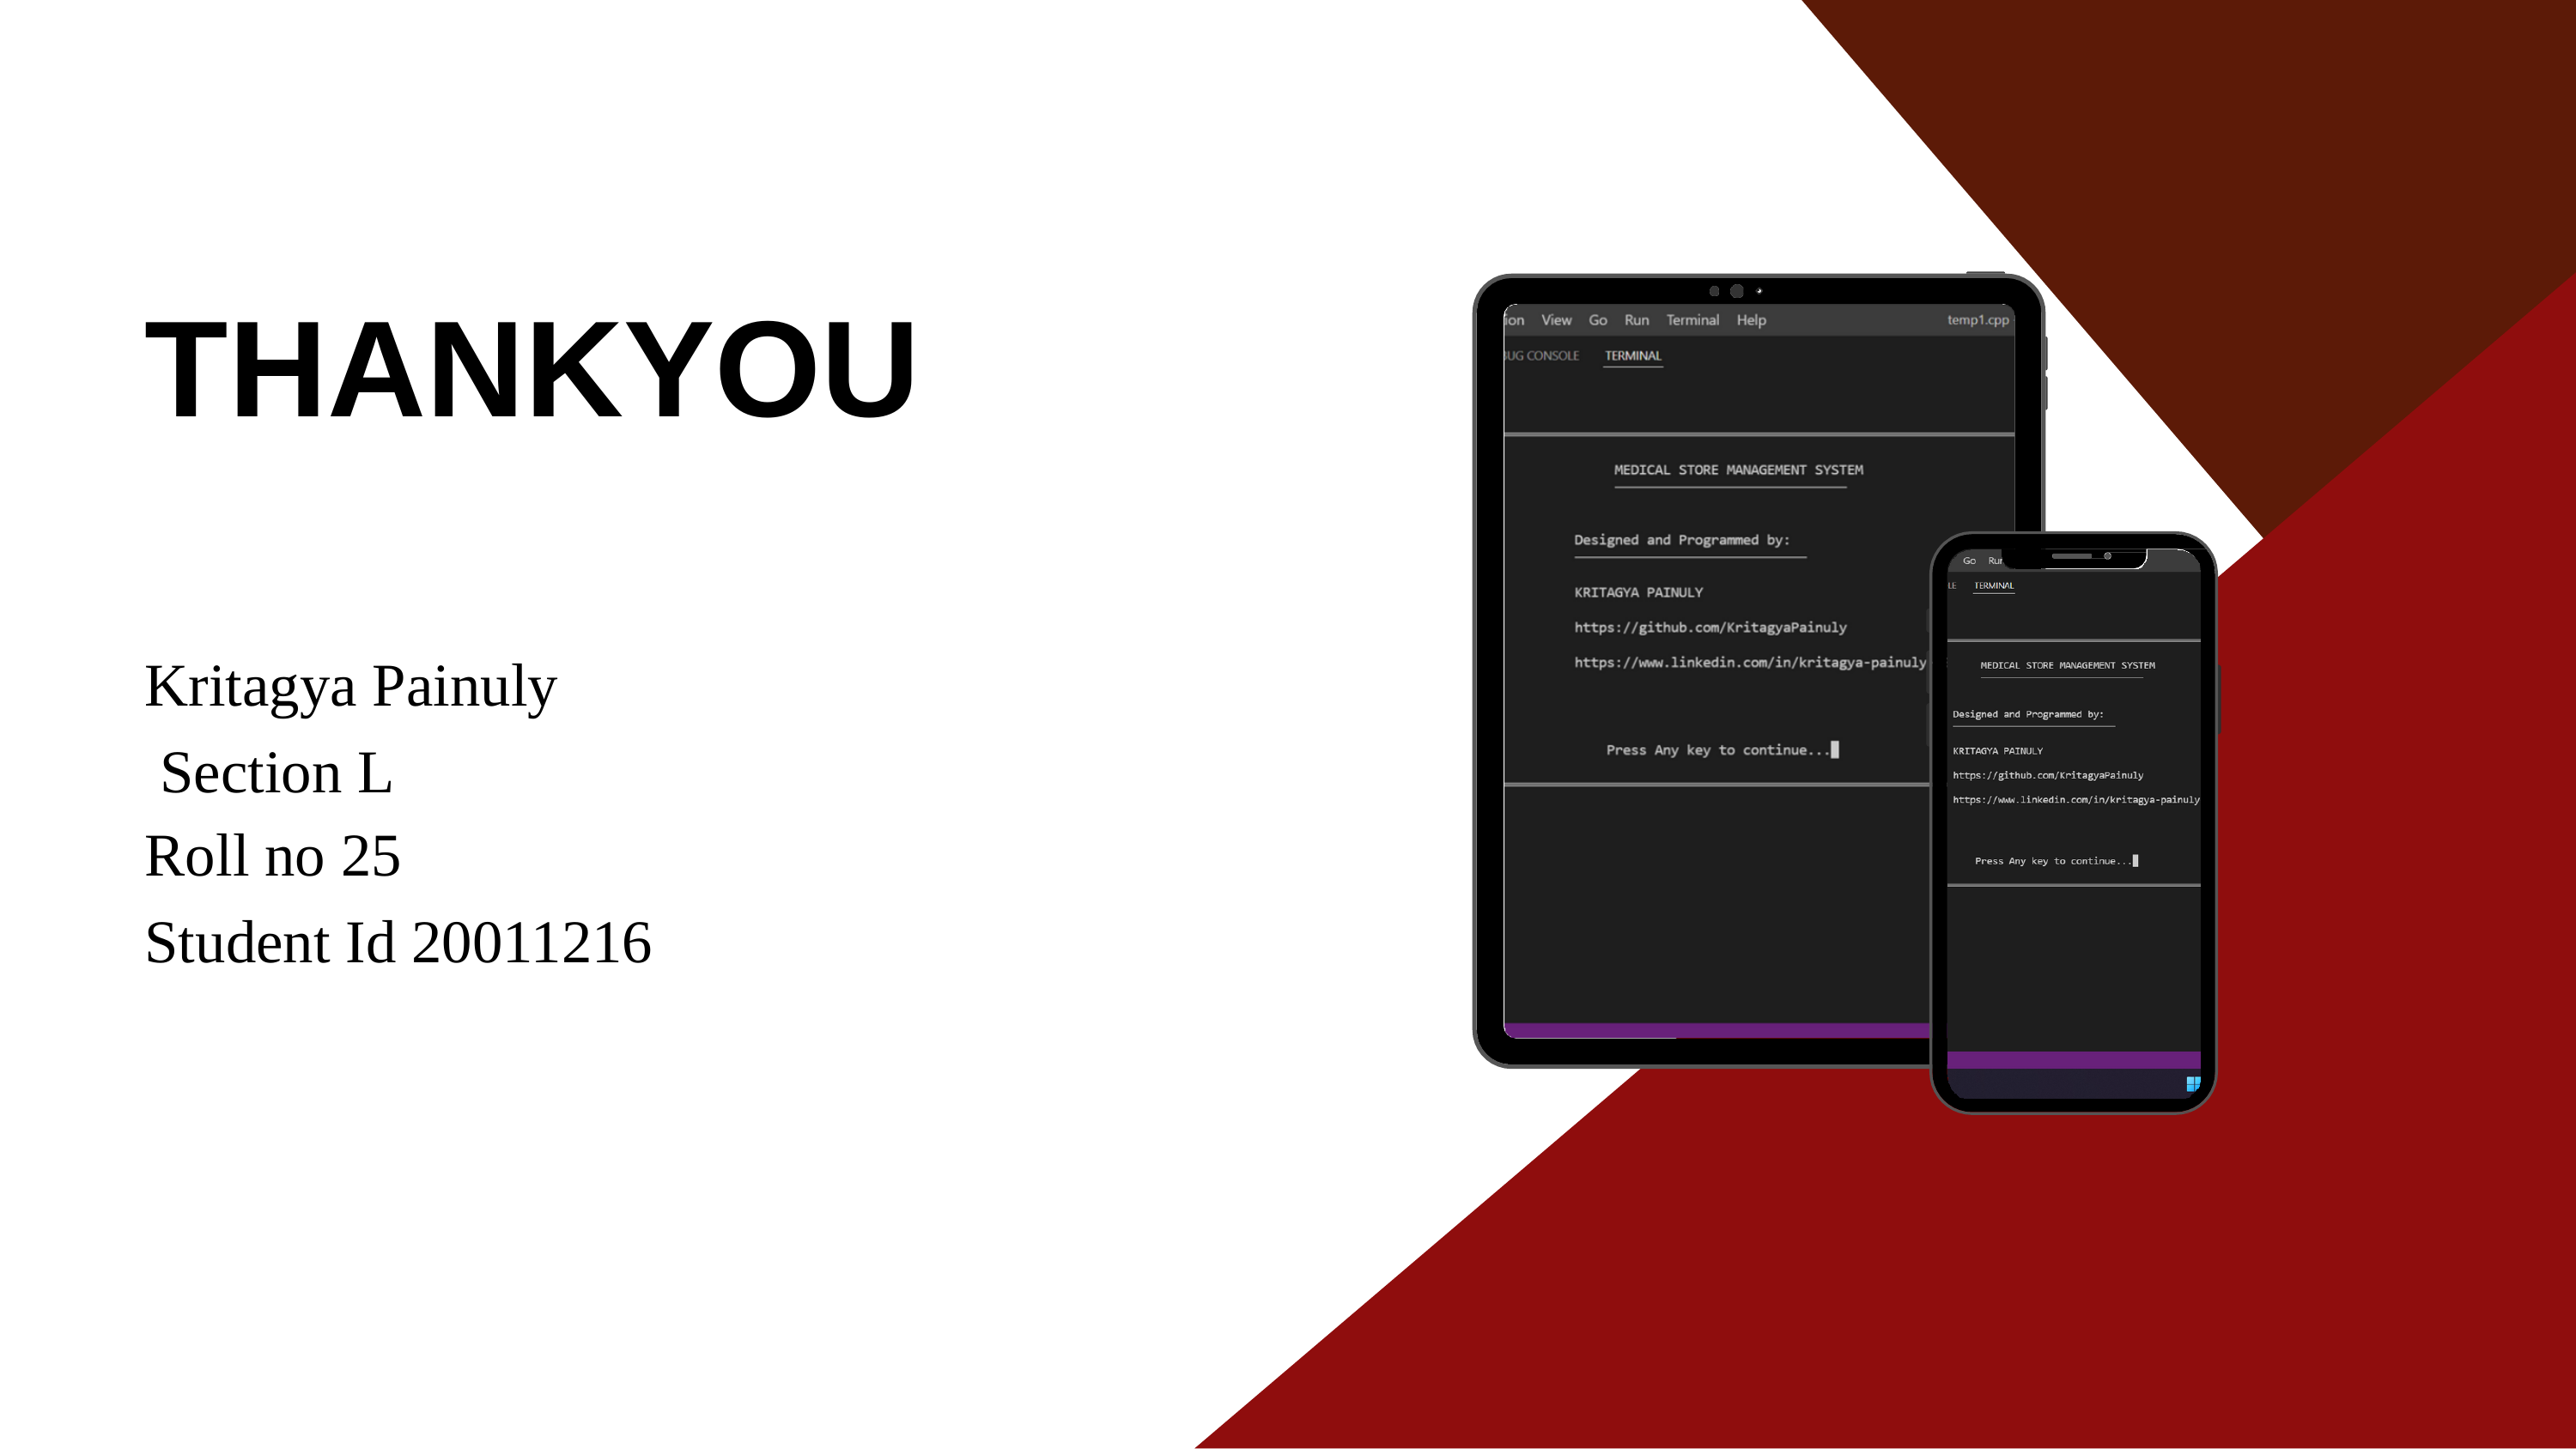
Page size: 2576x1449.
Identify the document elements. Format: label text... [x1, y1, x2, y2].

title THANKYOU [143, 277, 1115, 523]
text_box Kritagya Painuly Section L Roll no 25 Student Id 20011216 [143, 626, 660, 975]
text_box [1194, 0, 2576, 1449]
